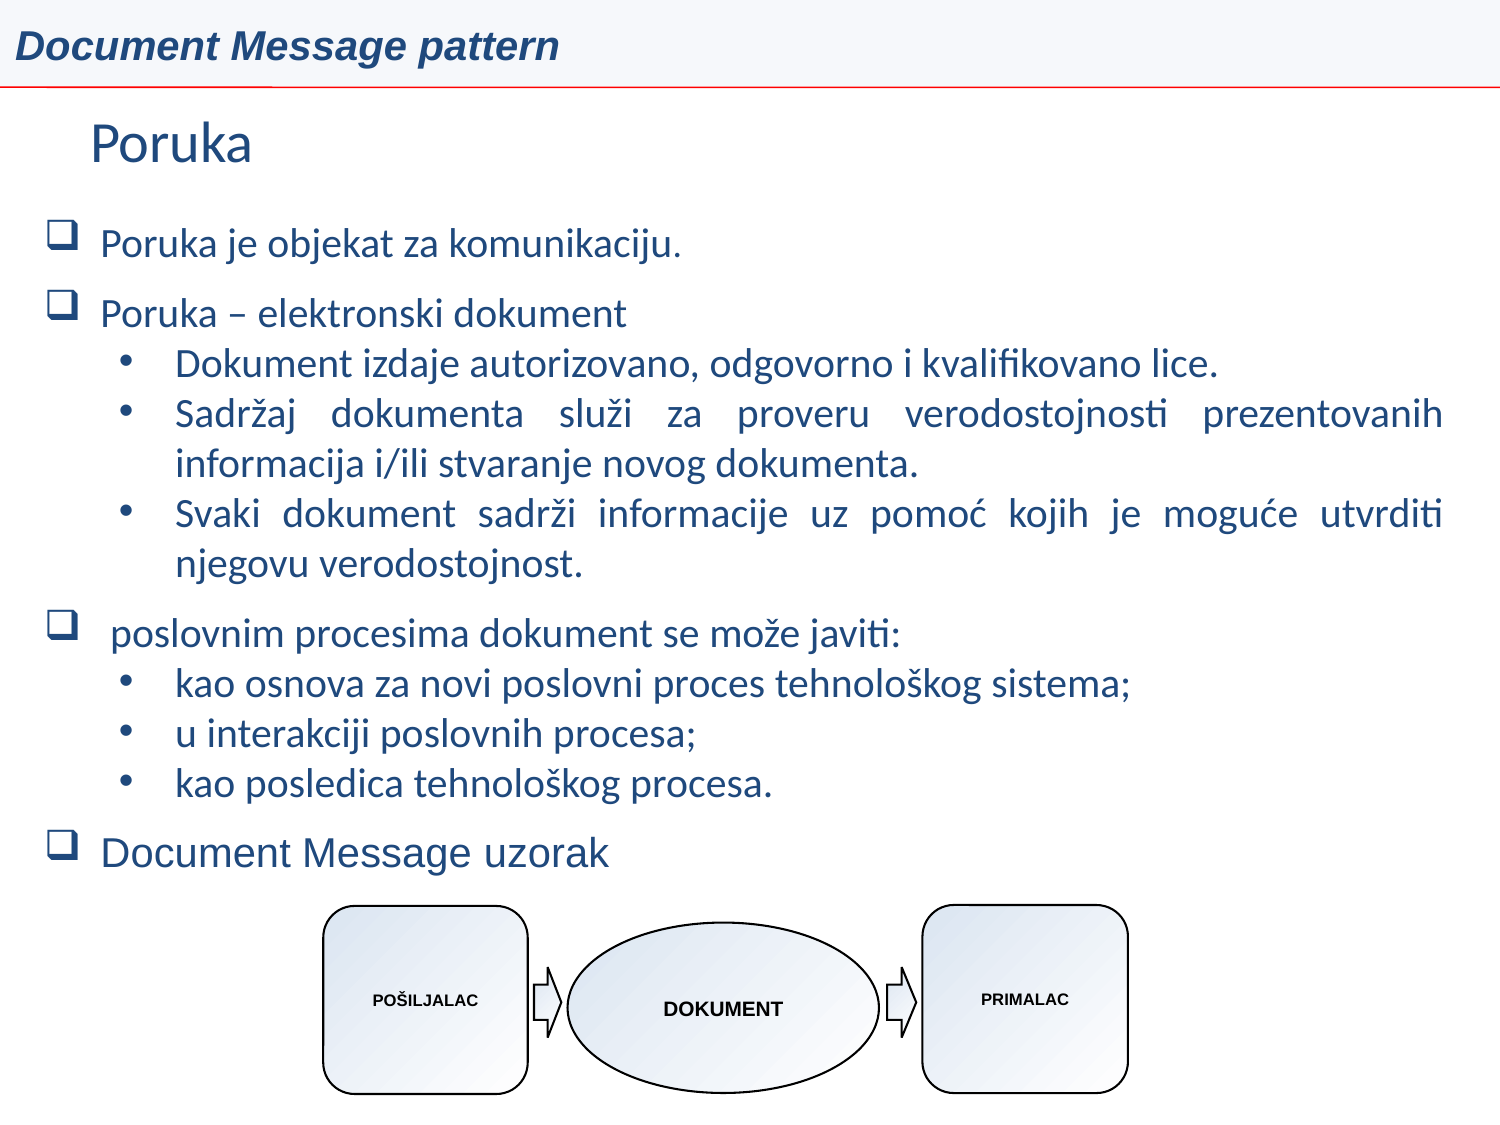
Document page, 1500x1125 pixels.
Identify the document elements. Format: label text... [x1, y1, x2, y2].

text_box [323, 904, 1129, 1095]
title Poruka [75, 97, 1425, 208]
text_box Document Message pattern [0, 0, 1500, 86]
text_box Poruka je objekat za komunikaciju. Poruka – elektronski dokument Dokument izdaje autorizovano, odgovorno i kvalifikovano lice. Sadržaj dokumenta služi za proveru verodostojnosti prezentovanih informacija i/ili stvaranje novog dokumenta. Svaki dokument sadrži informacije uz pomoć kojih je moguće utvrditi njegovu verodostojnost. poslovnim procesima dokument se može javiti: kao osnova za novi poslovni proces tehnološkog sistema; u interakciji poslovnih procesa; kao posledica tehnološkog procesa. Document Message uzorak [29, 208, 1459, 883]
